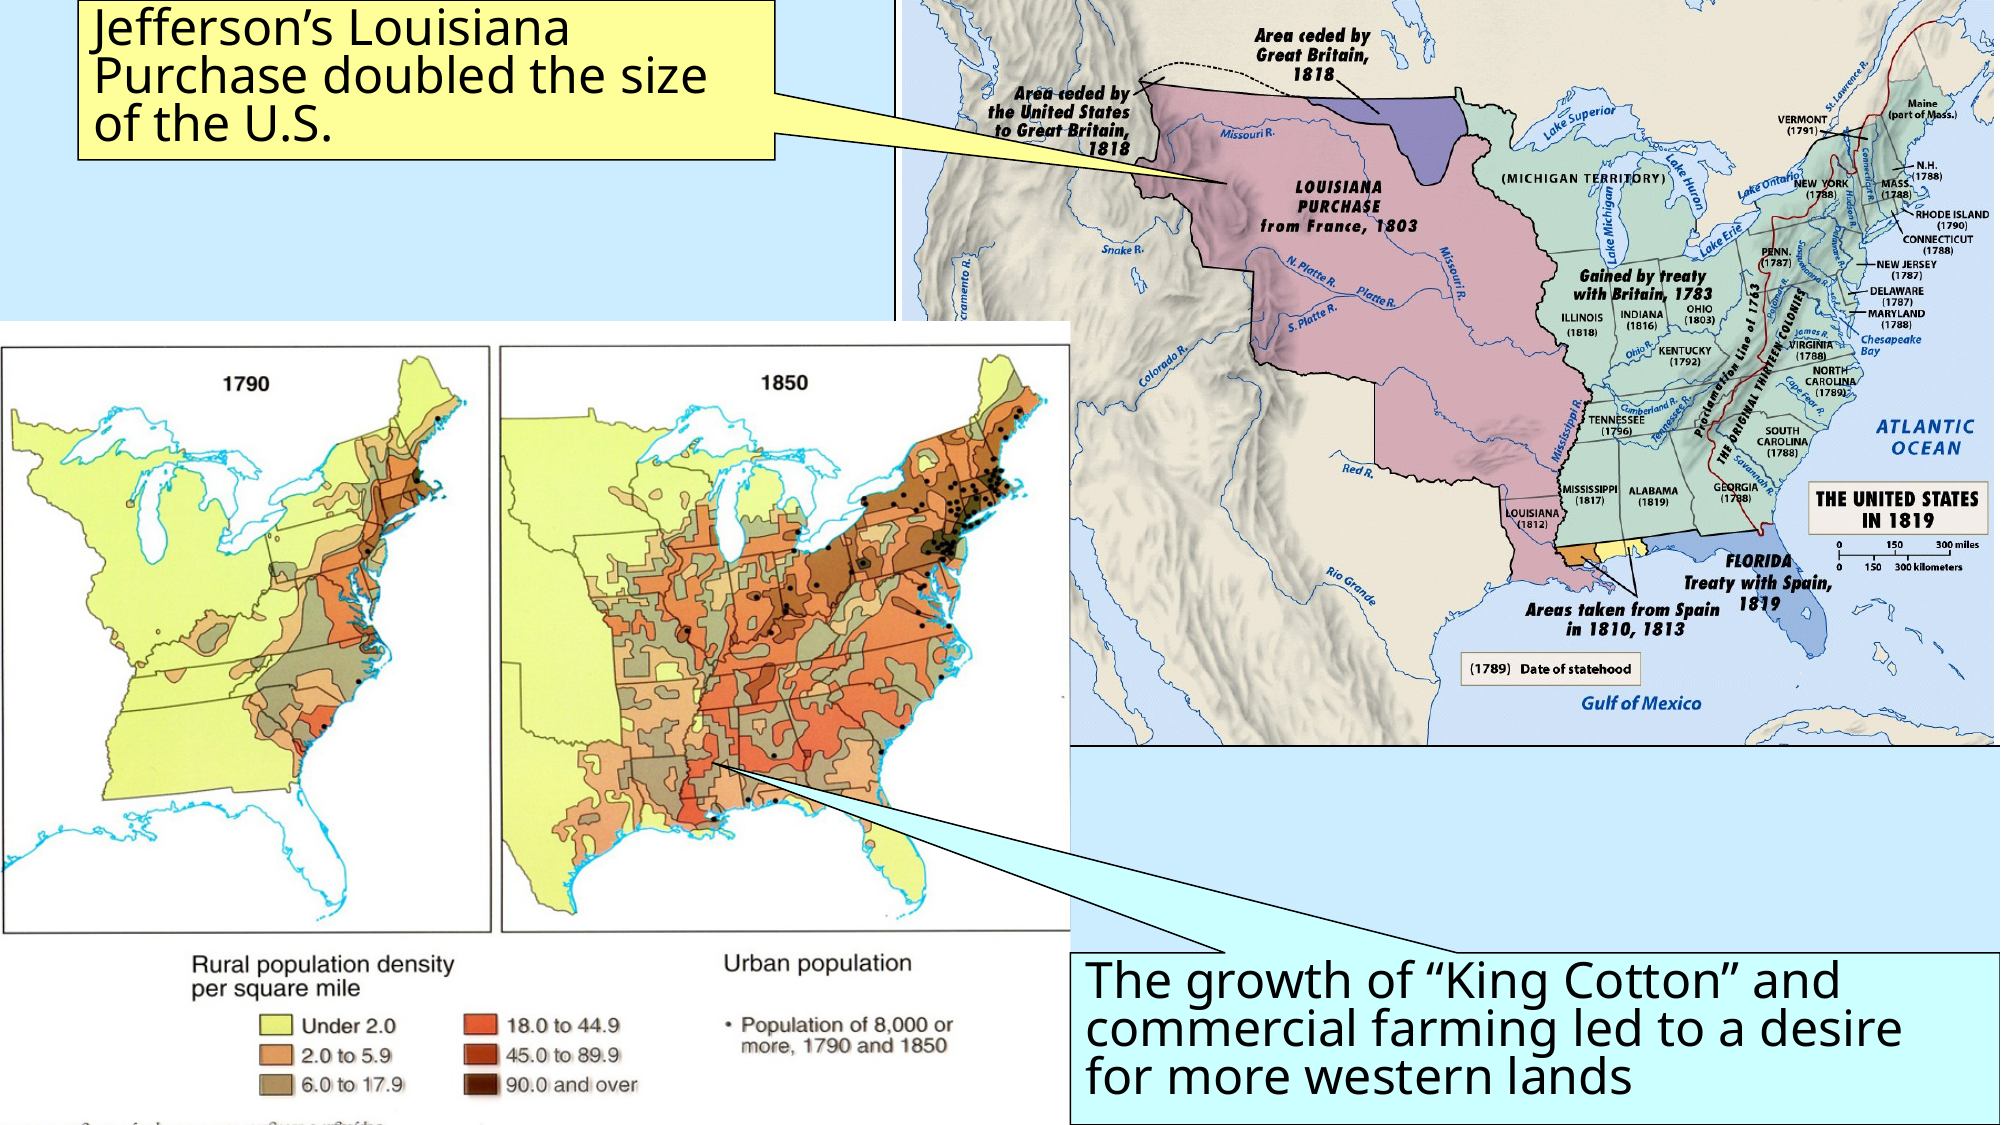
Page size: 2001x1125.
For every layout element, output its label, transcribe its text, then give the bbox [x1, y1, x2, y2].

text_box The growth of “King Cotton” and commercial farming led to a desire for more western lands [1074, 855, 2000, 1125]
picture [0, 0, 2000, 1125]
text_box Jefferson’s Louisiana Purchase doubled the size of the U.S. [78, 0, 890, 160]
